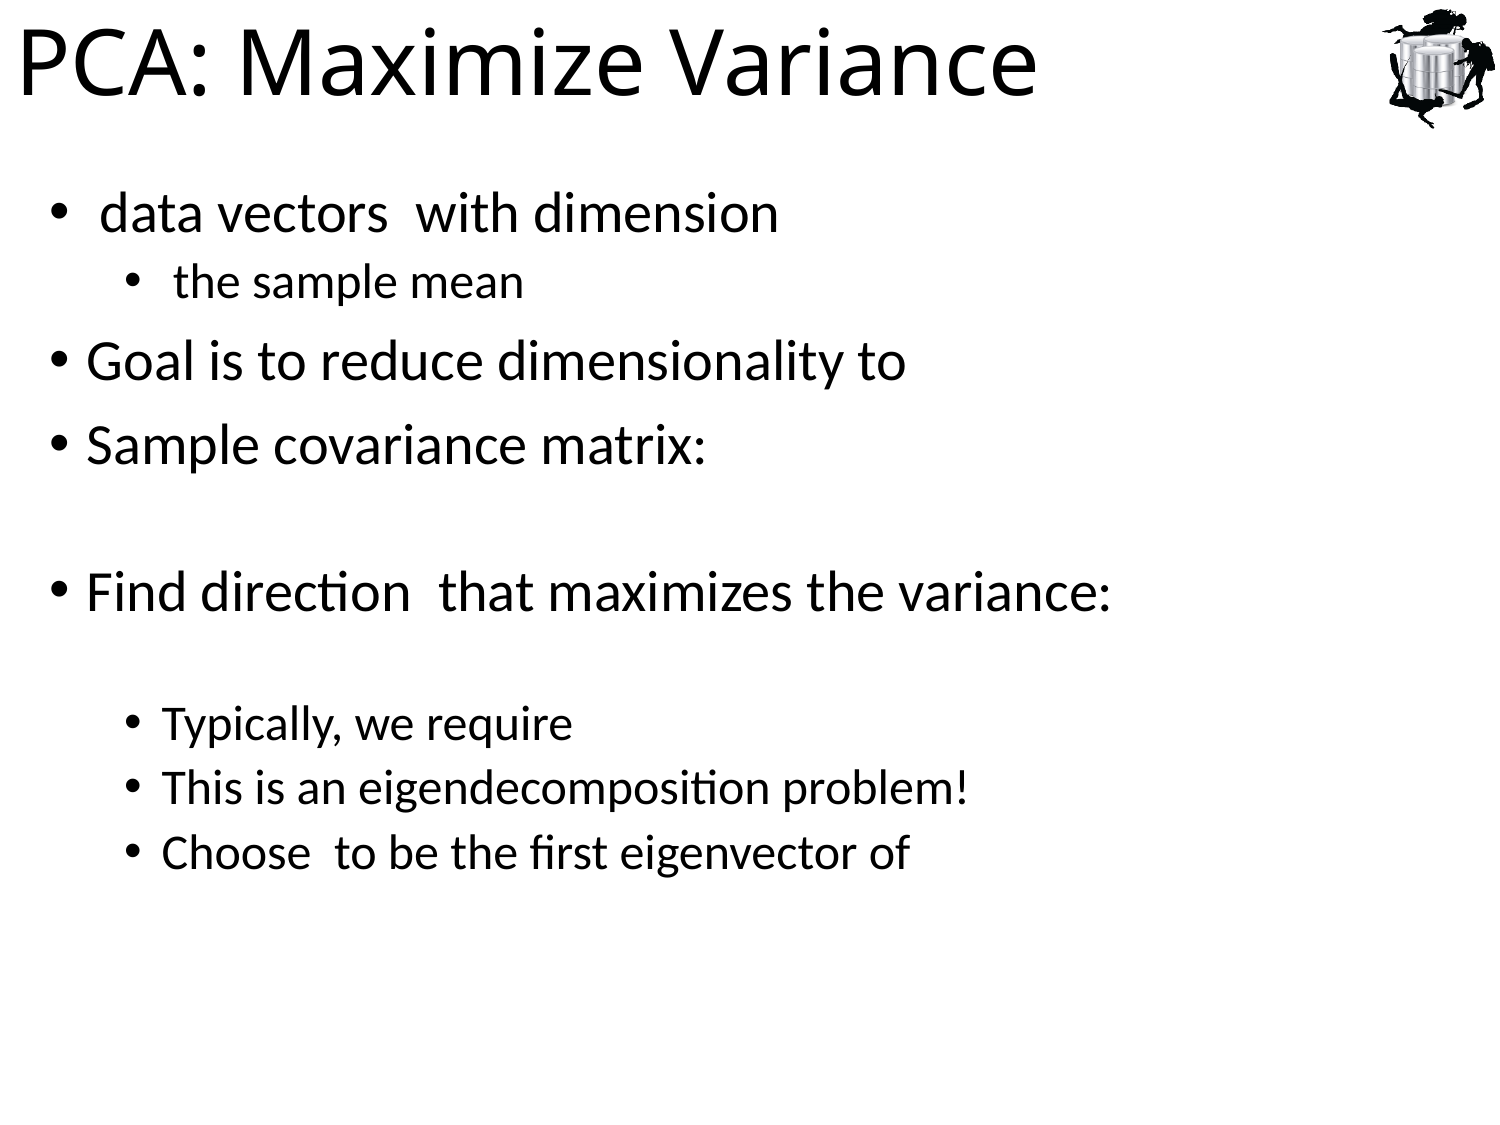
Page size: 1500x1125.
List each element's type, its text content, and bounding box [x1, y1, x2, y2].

title PCA: Maximize Variance [0, 0, 1377, 131]
picture [1377, 5, 1498, 131]
